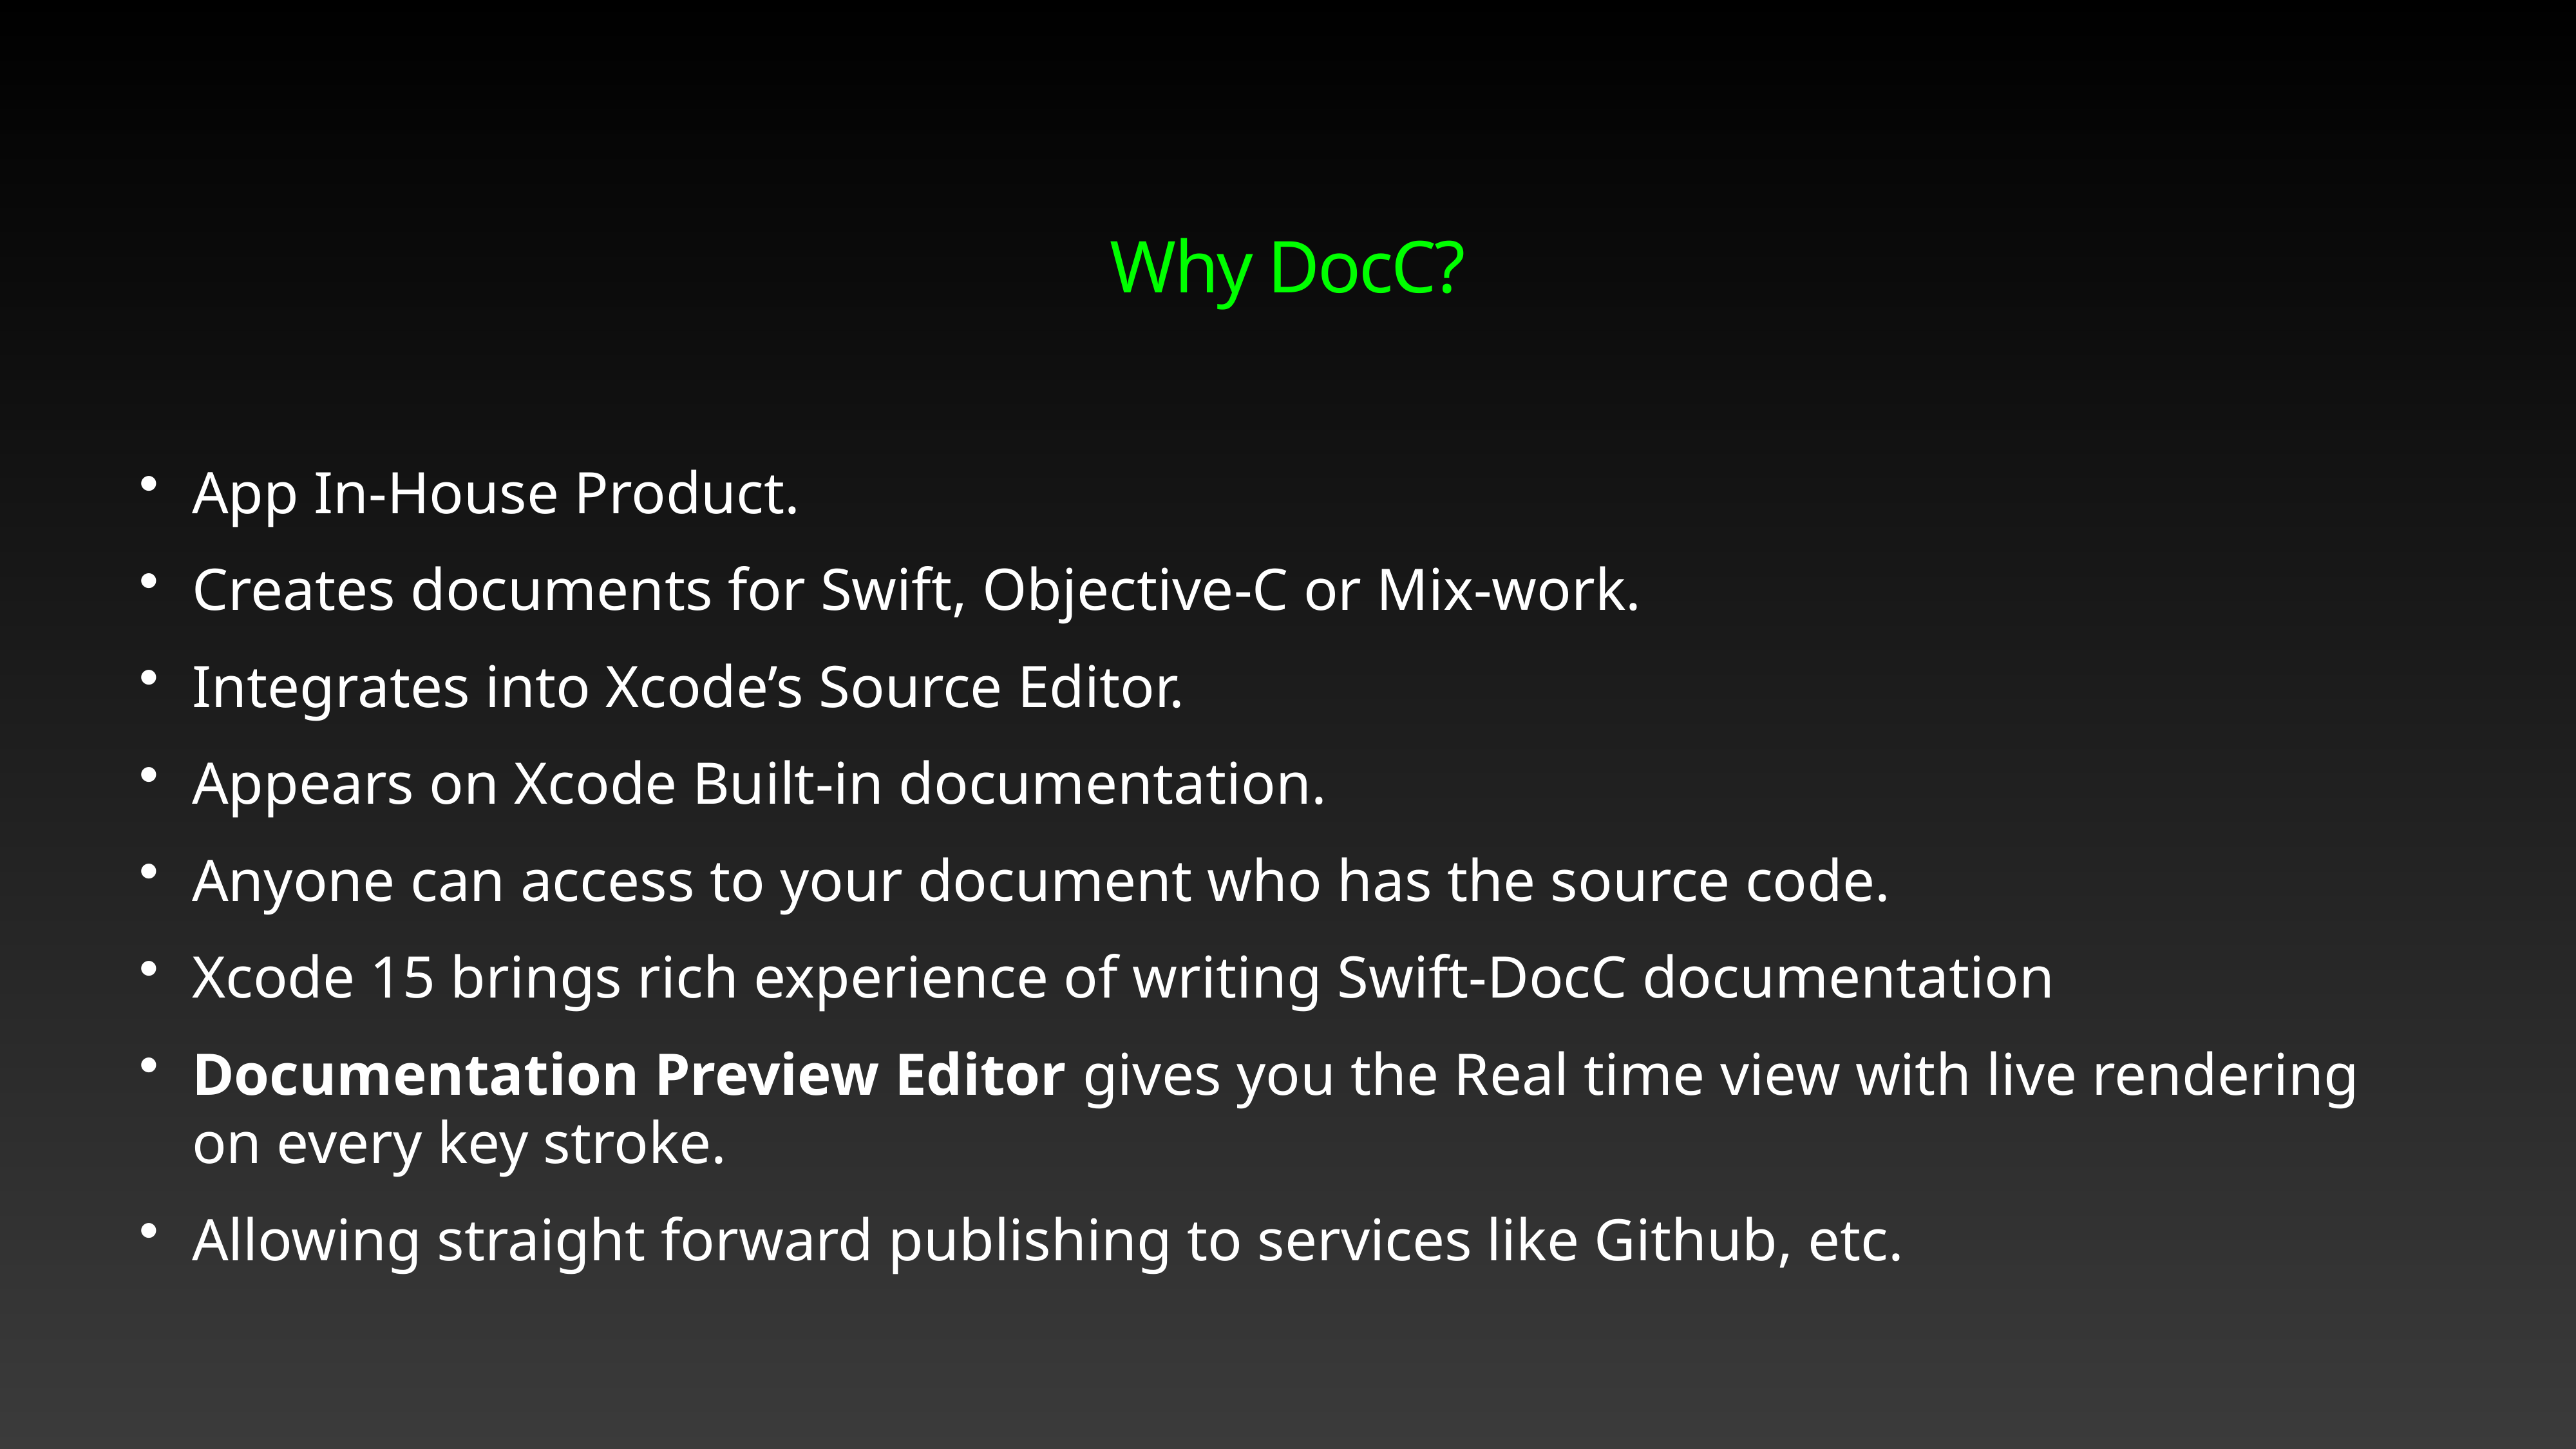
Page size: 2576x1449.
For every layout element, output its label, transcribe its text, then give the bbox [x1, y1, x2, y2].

list Why DocC? [133, 225, 2443, 334]
list App In-House Product. Creates documents for Swift, Objective-C or Mix-work. Integrates into Xcode’s Source Editor. Appears on Xcode Built-in documentation. Anyone can access to your document who has the source code. Xcode 15 brings rich experience of writing Swift-DocC documentation Documentation Preview Editor gives you the Real time view with live rendering on every key stroke. Allowing straight forward publishing to services like Github, etc. [133, 450, 2443, 1342]
